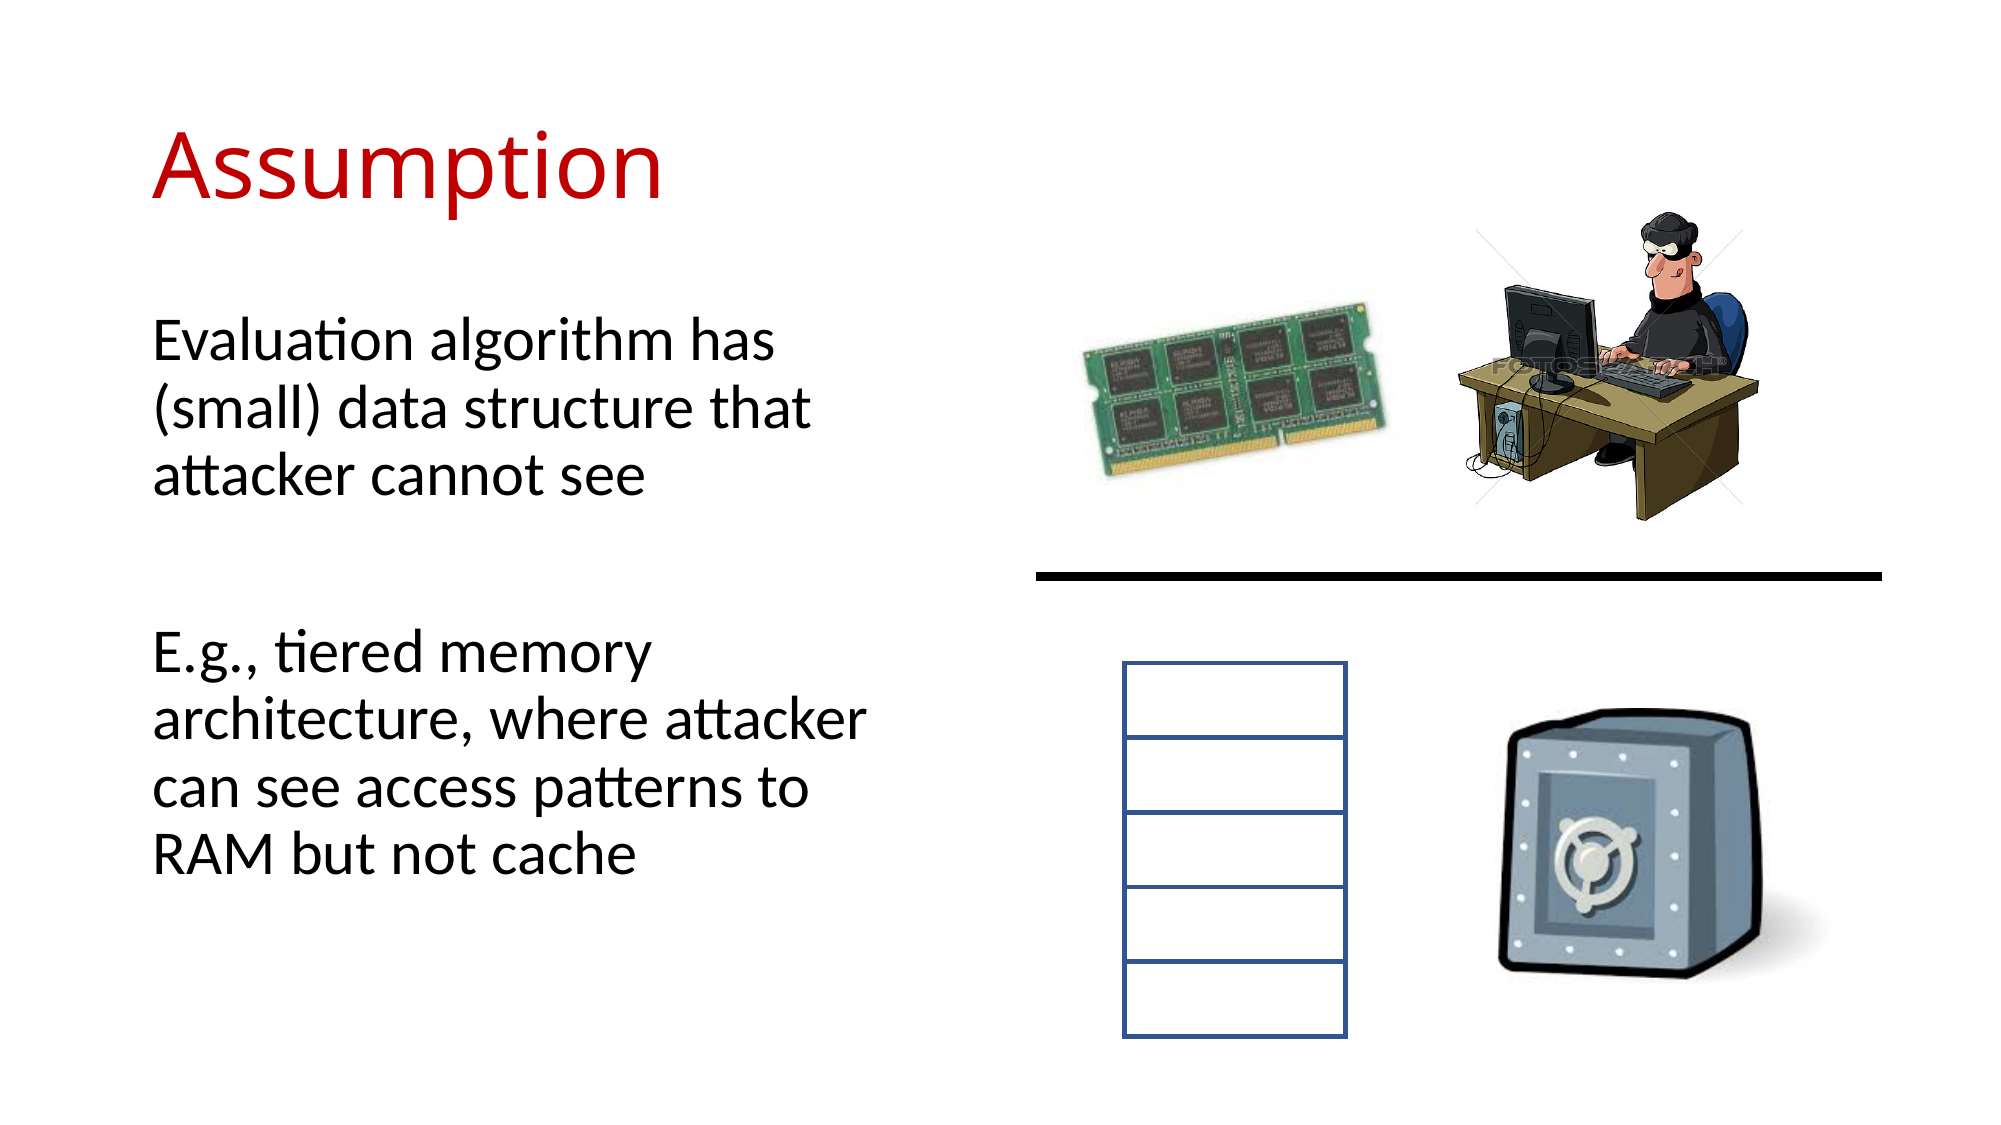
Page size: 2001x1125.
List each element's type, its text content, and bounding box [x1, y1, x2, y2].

text_box [1123, 811, 1347, 886]
text_box [1123, 662, 1347, 737]
title Assumption [137, 59, 1863, 278]
picture [1458, 212, 1760, 531]
picture [1458, 708, 1882, 1000]
text_box [1123, 737, 1347, 811]
text_box [1123, 961, 1347, 1037]
picture [1060, 214, 1409, 563]
text_box [1123, 886, 1347, 961]
list Evaluation algorithm has (small) data structure that attacker cannot see E.g., tiered memory architecture, where attacker can see access patterns to RAM but not cache [137, 299, 933, 1014]
